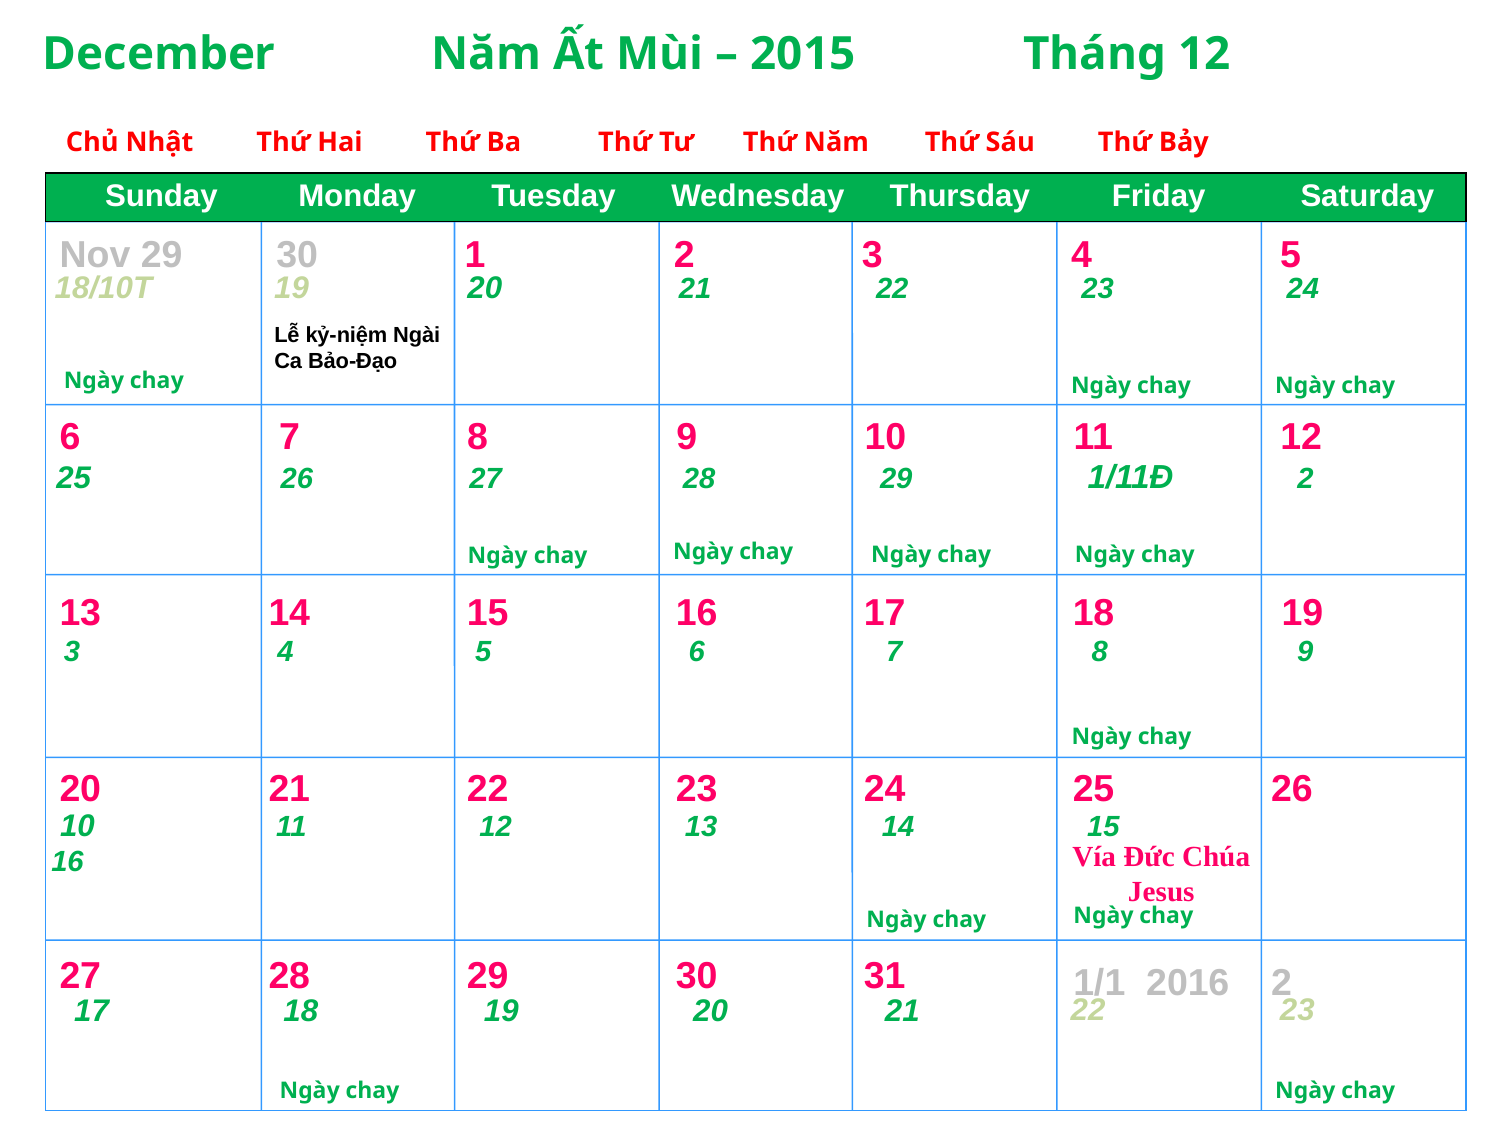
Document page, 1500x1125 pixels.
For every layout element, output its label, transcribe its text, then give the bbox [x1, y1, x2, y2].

text_box Ngày chay [1061, 533, 1232, 575]
text_box Ngày chay [1057, 363, 1228, 405]
text_box Friday [1098, 167, 1220, 220]
text_box 6 7 8 9 10 11 12 [45, 405, 1455, 448]
text_box 13 14 15 16 17 18 19 [45, 580, 1455, 685]
text_box [45, 502, 1466, 951]
text_box 10 11 12 13 14 15 16 [37, 798, 1322, 885]
text_box Ngày chay [659, 529, 830, 571]
text_box 17 18 19 20 21 [51, 982, 1313, 1035]
text_box Chủ Nhật Thứ Hai Thứ Ba Thứ Tư Thứ Năm Thứ Sáu Thứ Bảy [17, 117, 1466, 164]
text_box 20 21 22 23 24 25 26 [45, 756, 1455, 861]
text_box Ngày chay [49, 359, 221, 401]
text_box Monday [284, 167, 431, 220]
text_box Sunday [91, 168, 232, 220]
text_box Thursday [875, 167, 1045, 220]
text_box Ngày chay [1059, 915, 1230, 936]
text_box [45, 173, 1466, 222]
text_box Wednesday [657, 167, 859, 220]
text_box Ngày chay [453, 533, 625, 576]
text_box Nov 29 30 1 2 3 4 5 [45, 222, 1455, 327]
text_box 27 28 29 30 31 [45, 944, 1455, 1049]
text_box Ngày chay [1261, 364, 1432, 406]
text_box 22 23 [1056, 982, 1466, 1034]
text_box 18/10T 19 20 21 22 23 24 [40, 260, 1446, 347]
text_box Ngày chay [1057, 715, 1229, 757]
text_box [45, 1034, 1466, 1111]
text_box Vía Đức Chúa Jesus [1030, 829, 1293, 915]
text_box 25 26 27 28 29 1/11Đ 2 [24, 448, 1466, 502]
text_box [45, 222, 1466, 448]
text_box 1/1 2016 2 [1059, 951, 1471, 1010]
text_box Saturday [1286, 167, 1449, 220]
text_box Ngày chay [265, 1068, 437, 1111]
text_box 6 7 8 9 10 11 12 [45, 502, 1455, 509]
text_box Tuesday [477, 167, 631, 220]
text_box Ngày chay [857, 533, 1028, 575]
text_box Ngày chay [852, 897, 1024, 939]
text_box December Năm Ất Mùi – 2015 Tháng 12 [17, 16, 1483, 86]
text_box Ngày chay [1261, 1068, 1432, 1111]
text_box Lễ kỷ-niệm Ngài Ca Bảo-Đạo [259, 313, 461, 381]
